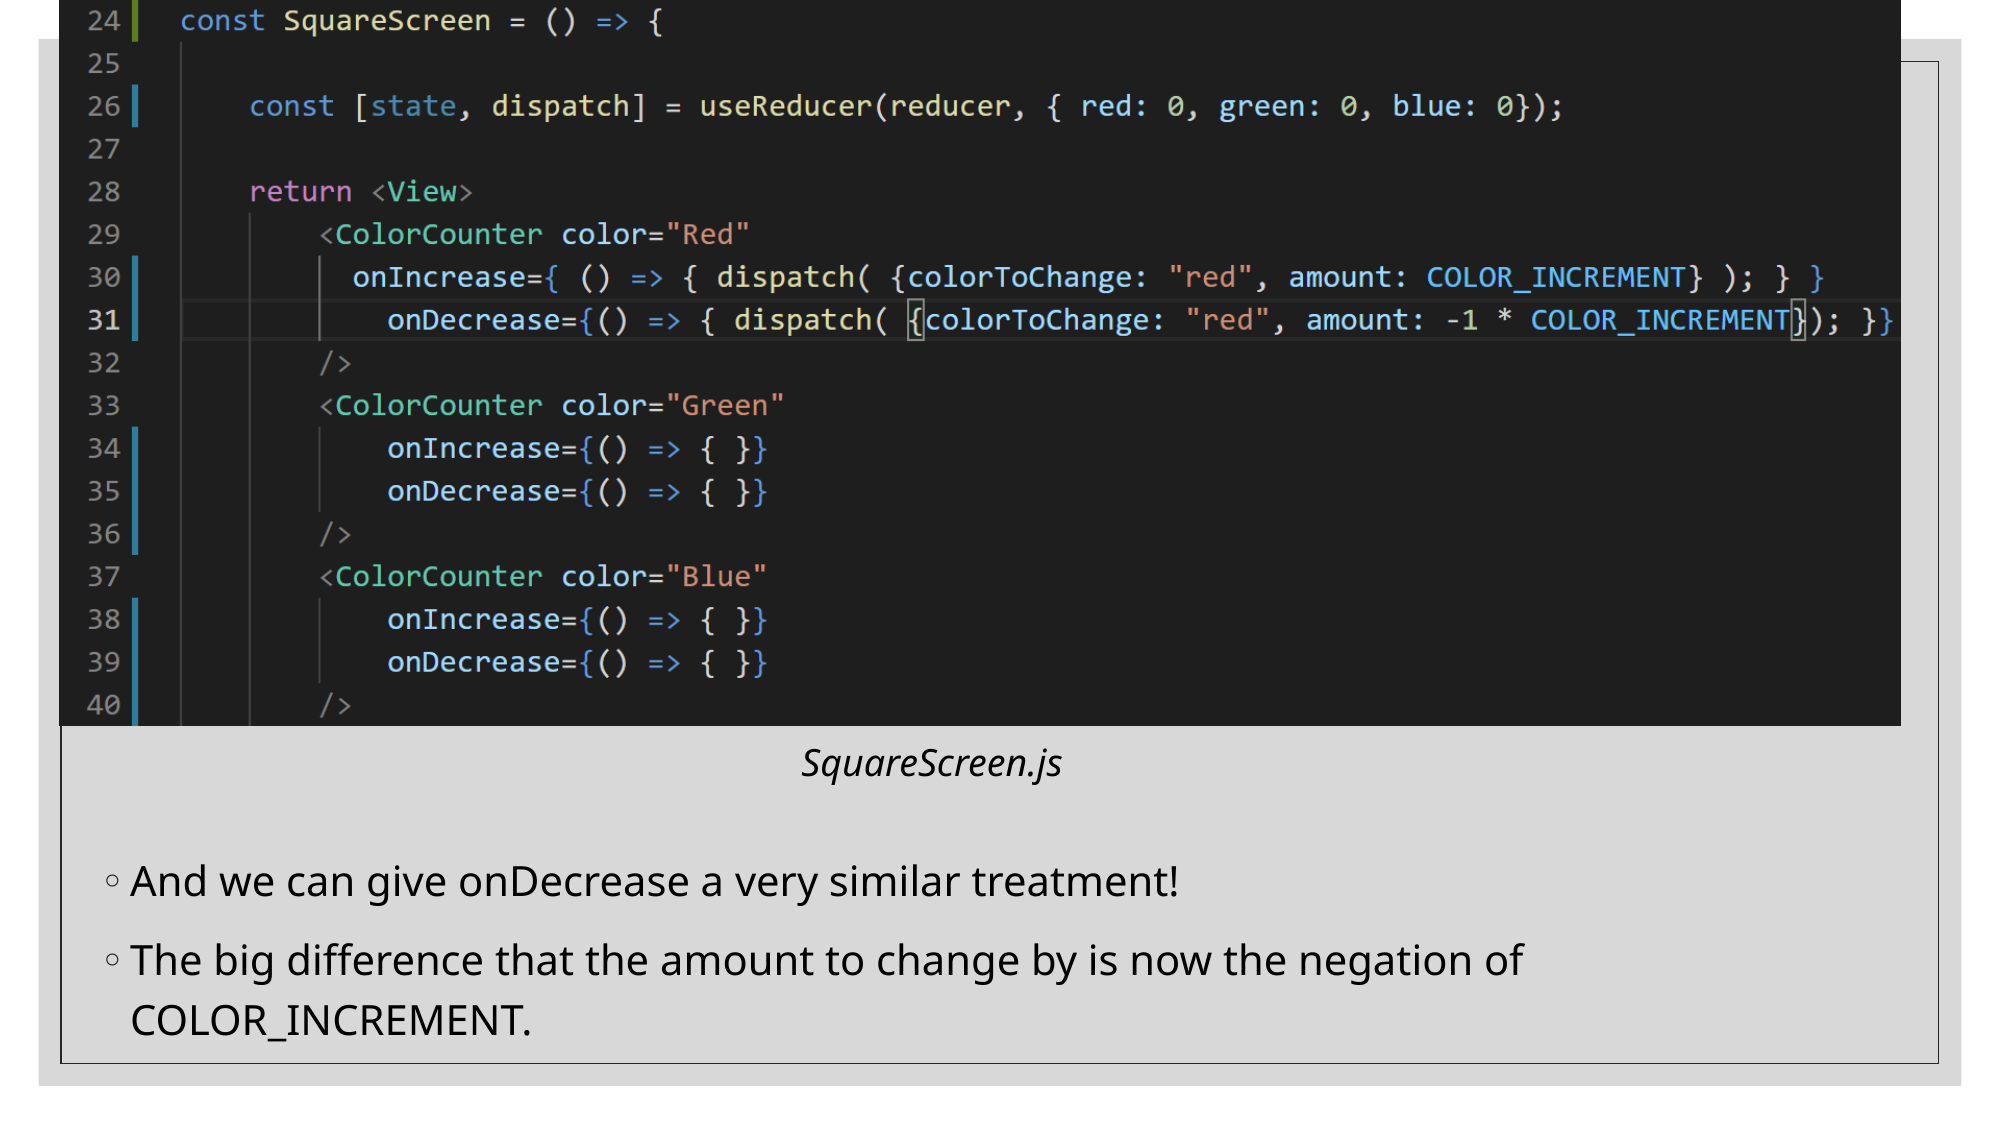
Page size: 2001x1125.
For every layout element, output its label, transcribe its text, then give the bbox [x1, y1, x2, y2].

list And we can give onDecrease a very similar treatment! The big difference that the amount to change by is now the negation of COLOR_INCREMENT. [85, 837, 1912, 1125]
text_box SquareScreen.js [786, 735, 1079, 792]
picture [59, 0, 1901, 727]
